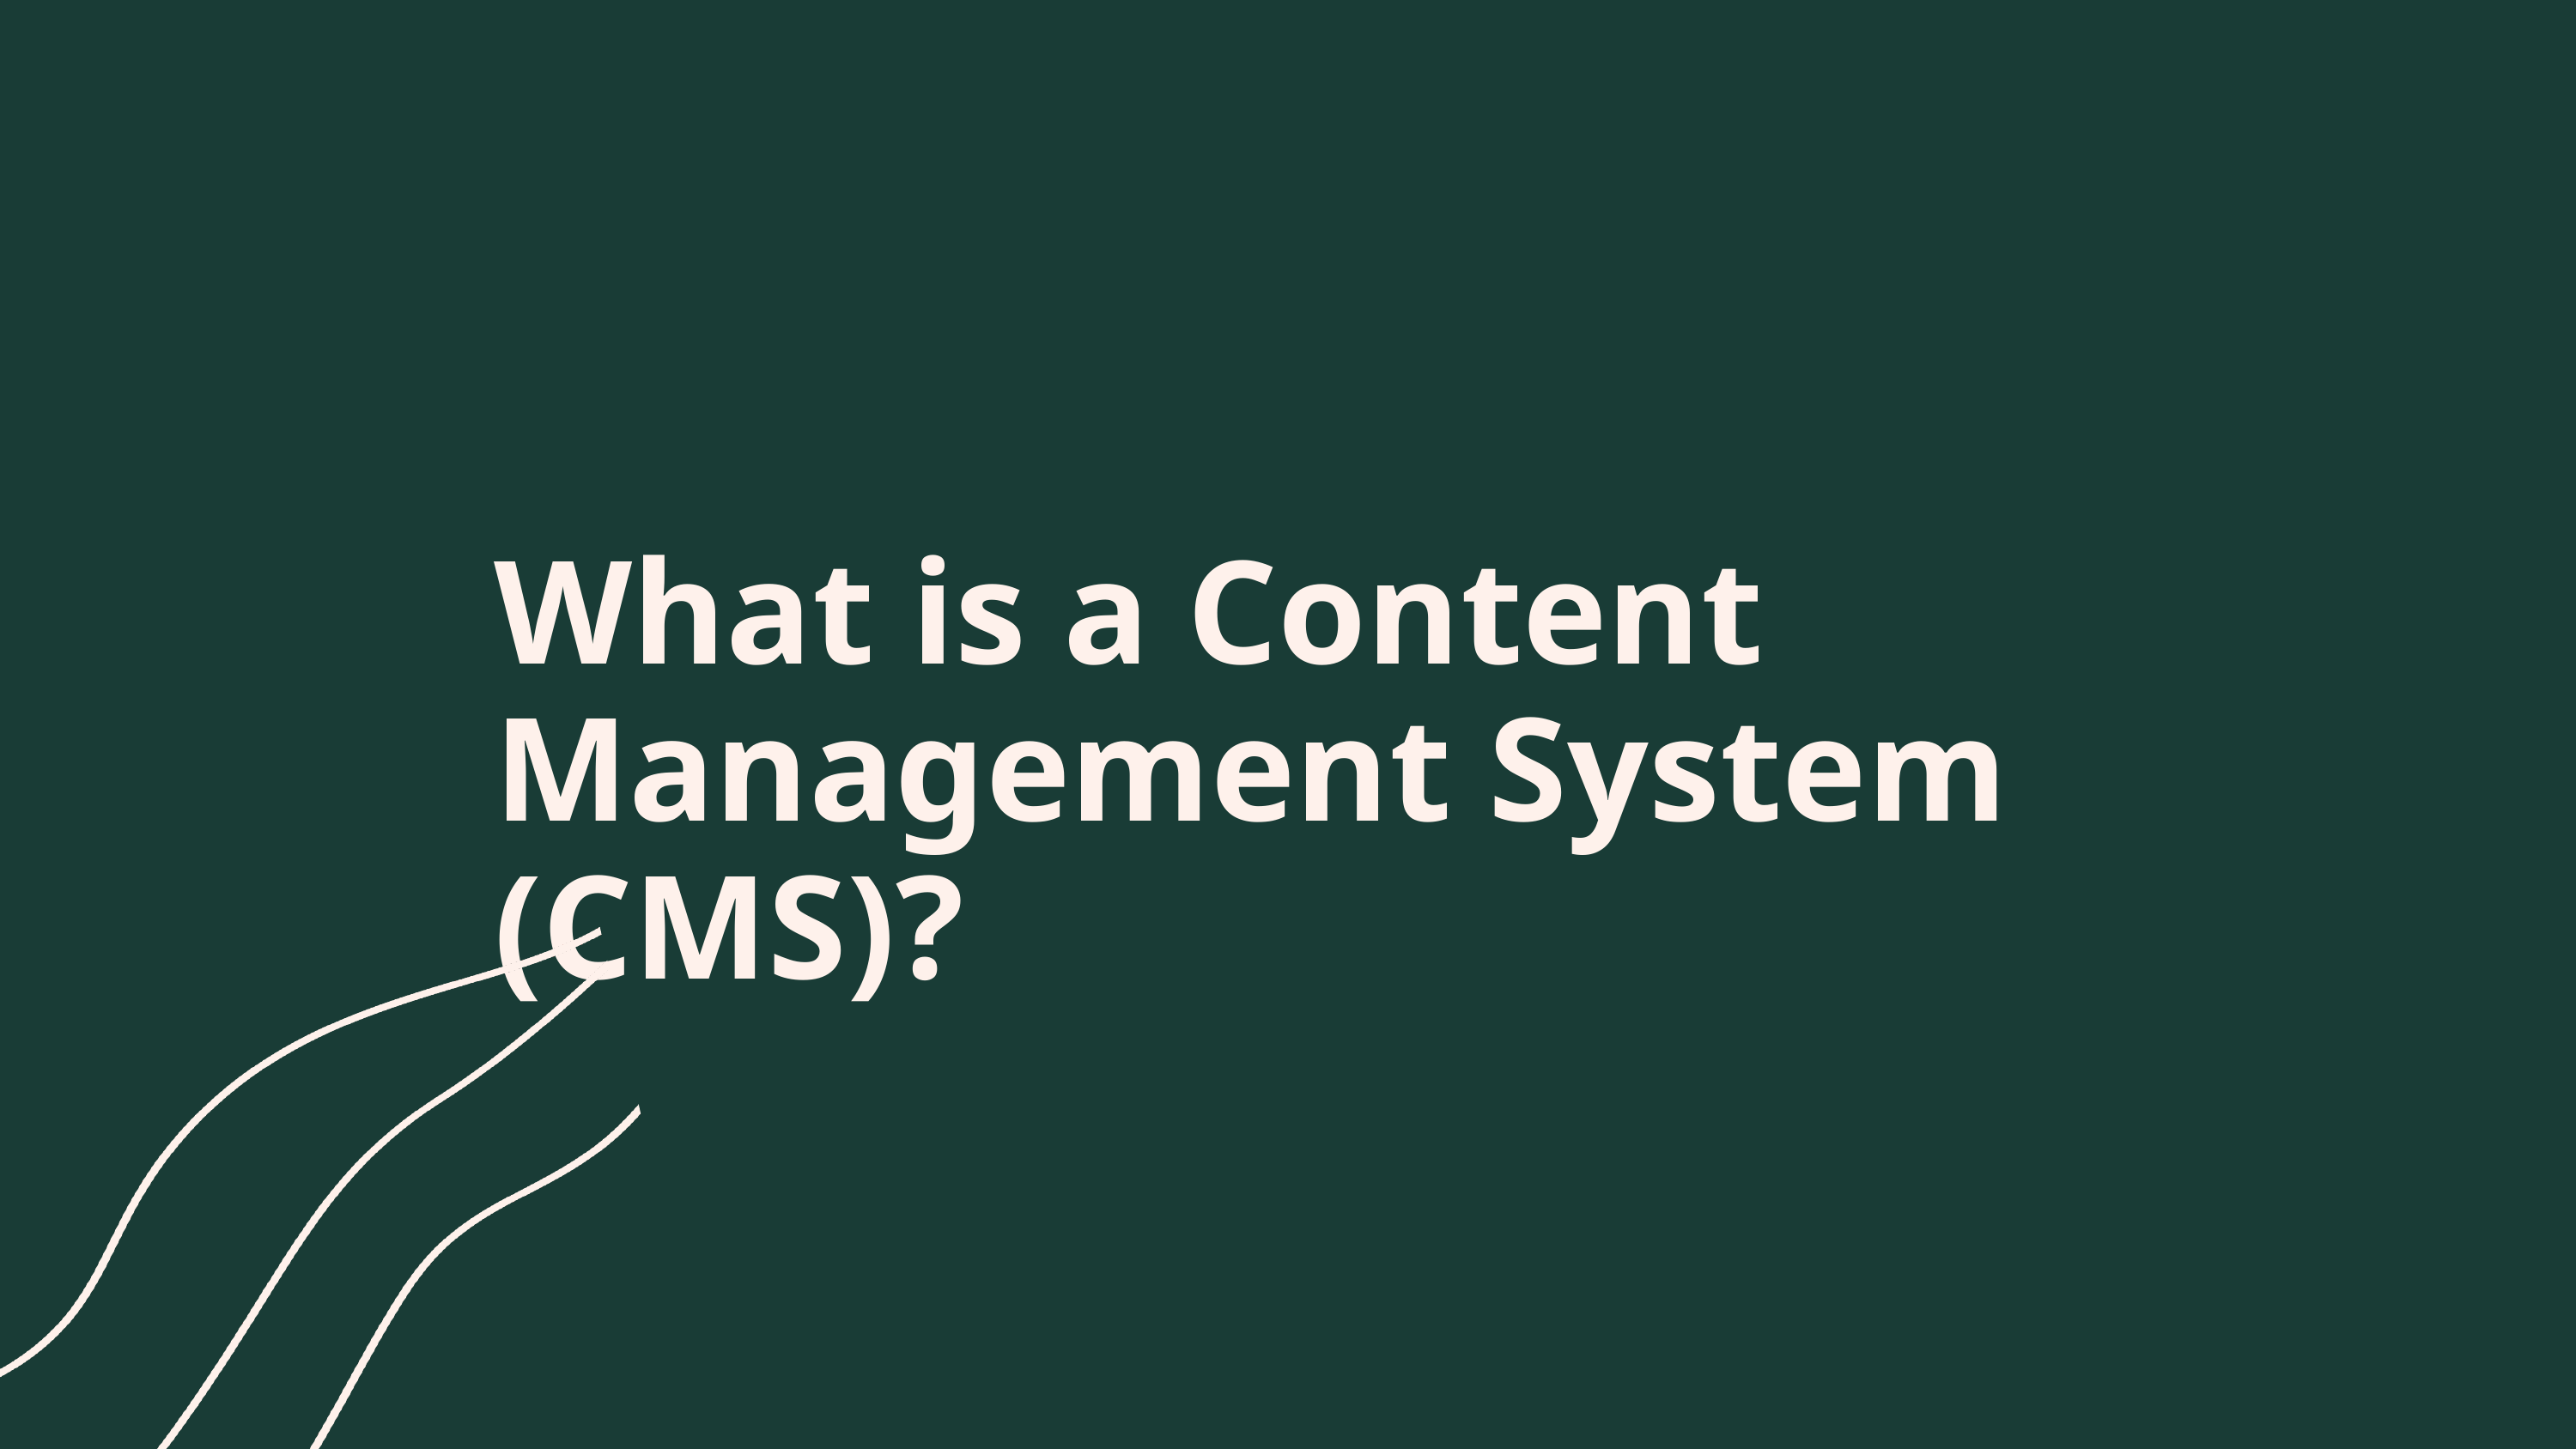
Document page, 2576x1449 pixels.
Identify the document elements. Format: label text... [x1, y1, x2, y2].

title What is a Content Management System (CMS)? [494, 535, 2287, 1008]
text_box [0, 852, 714, 1449]
